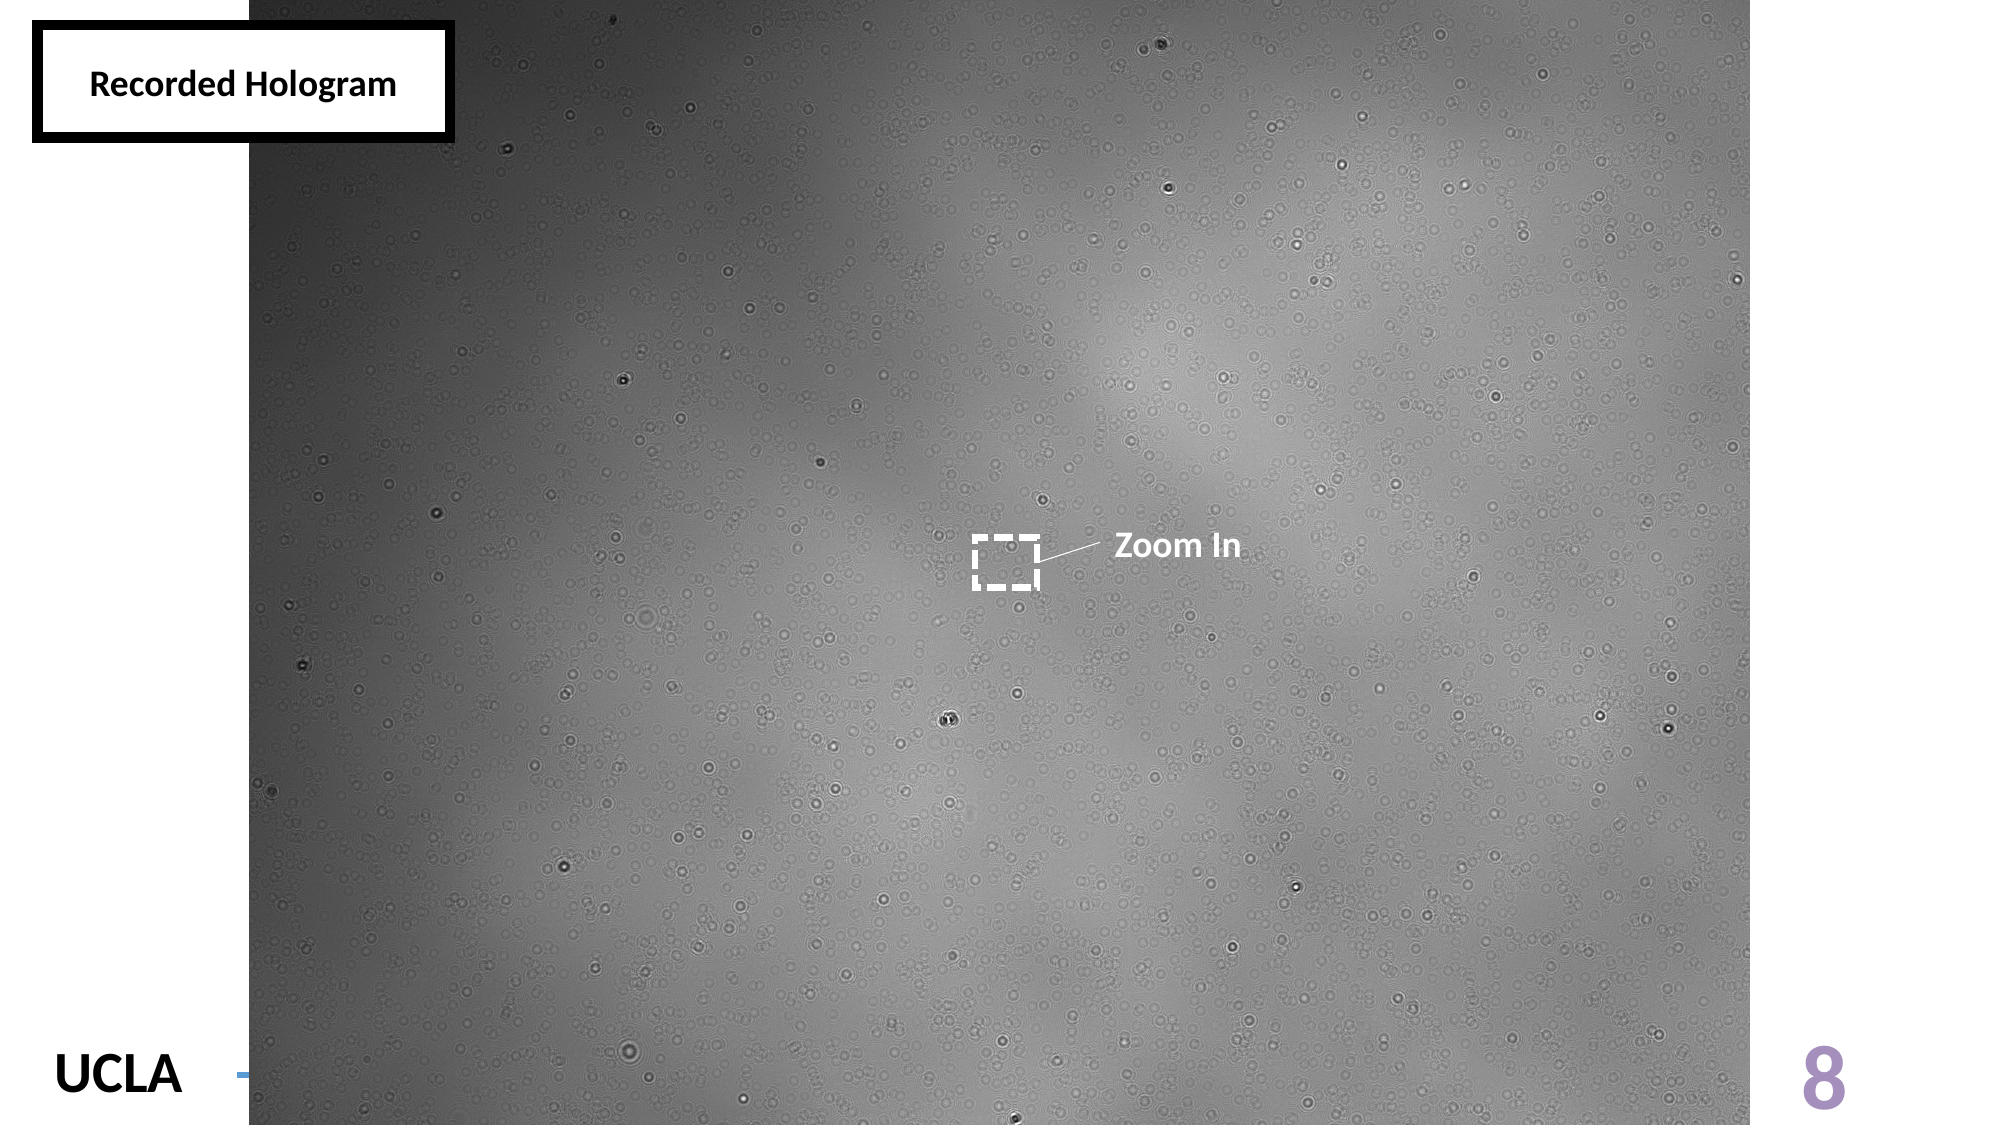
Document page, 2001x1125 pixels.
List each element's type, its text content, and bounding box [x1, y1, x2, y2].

slide_number 8 [1750, 1042, 1863, 1103]
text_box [974, 512, 1288, 588]
picture [249, 0, 1750, 1125]
text_box Recorded Hologram [36, 24, 249, 138]
